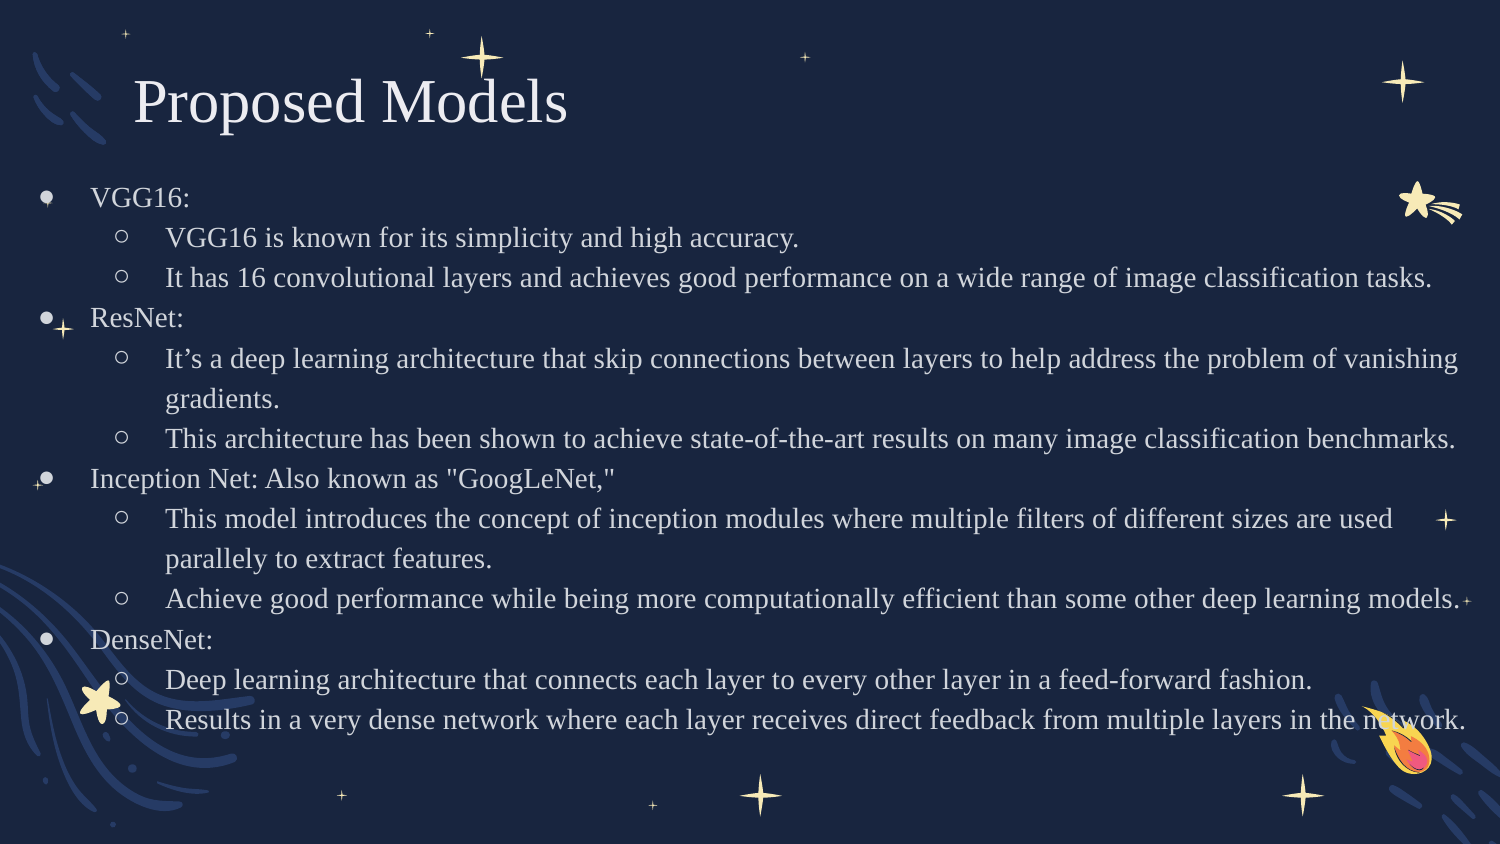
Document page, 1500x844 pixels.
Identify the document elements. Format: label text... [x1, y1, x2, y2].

title Proposed Models [118, 50, 1382, 144]
text_box VGG16: VGG16 is known for its simplicity and high accuracy. It has 16 convolutional layers and achieves good performance on a wide range of image classification tasks. ResNet: It’s a deep learning architecture that skip connections between layers to help address the problem of vanishing gradients. This architecture has been shown to achieve state-of-the-art results on many image classification benchmarks. Inception Net: Also known as "GoogLeNet," This model introduces the concept of inception modules where multiple filters of different sizes are used parallely to extract features. Achieve good performance while being more computationally efficient than some other deep learning models. DenseNet: Deep learning architecture that connects each layer to every other layer in a feed-forward fashion. Results in a very dense network where each layer receives direct feedback from multiple layers in the network. [0, 158, 1500, 786]
